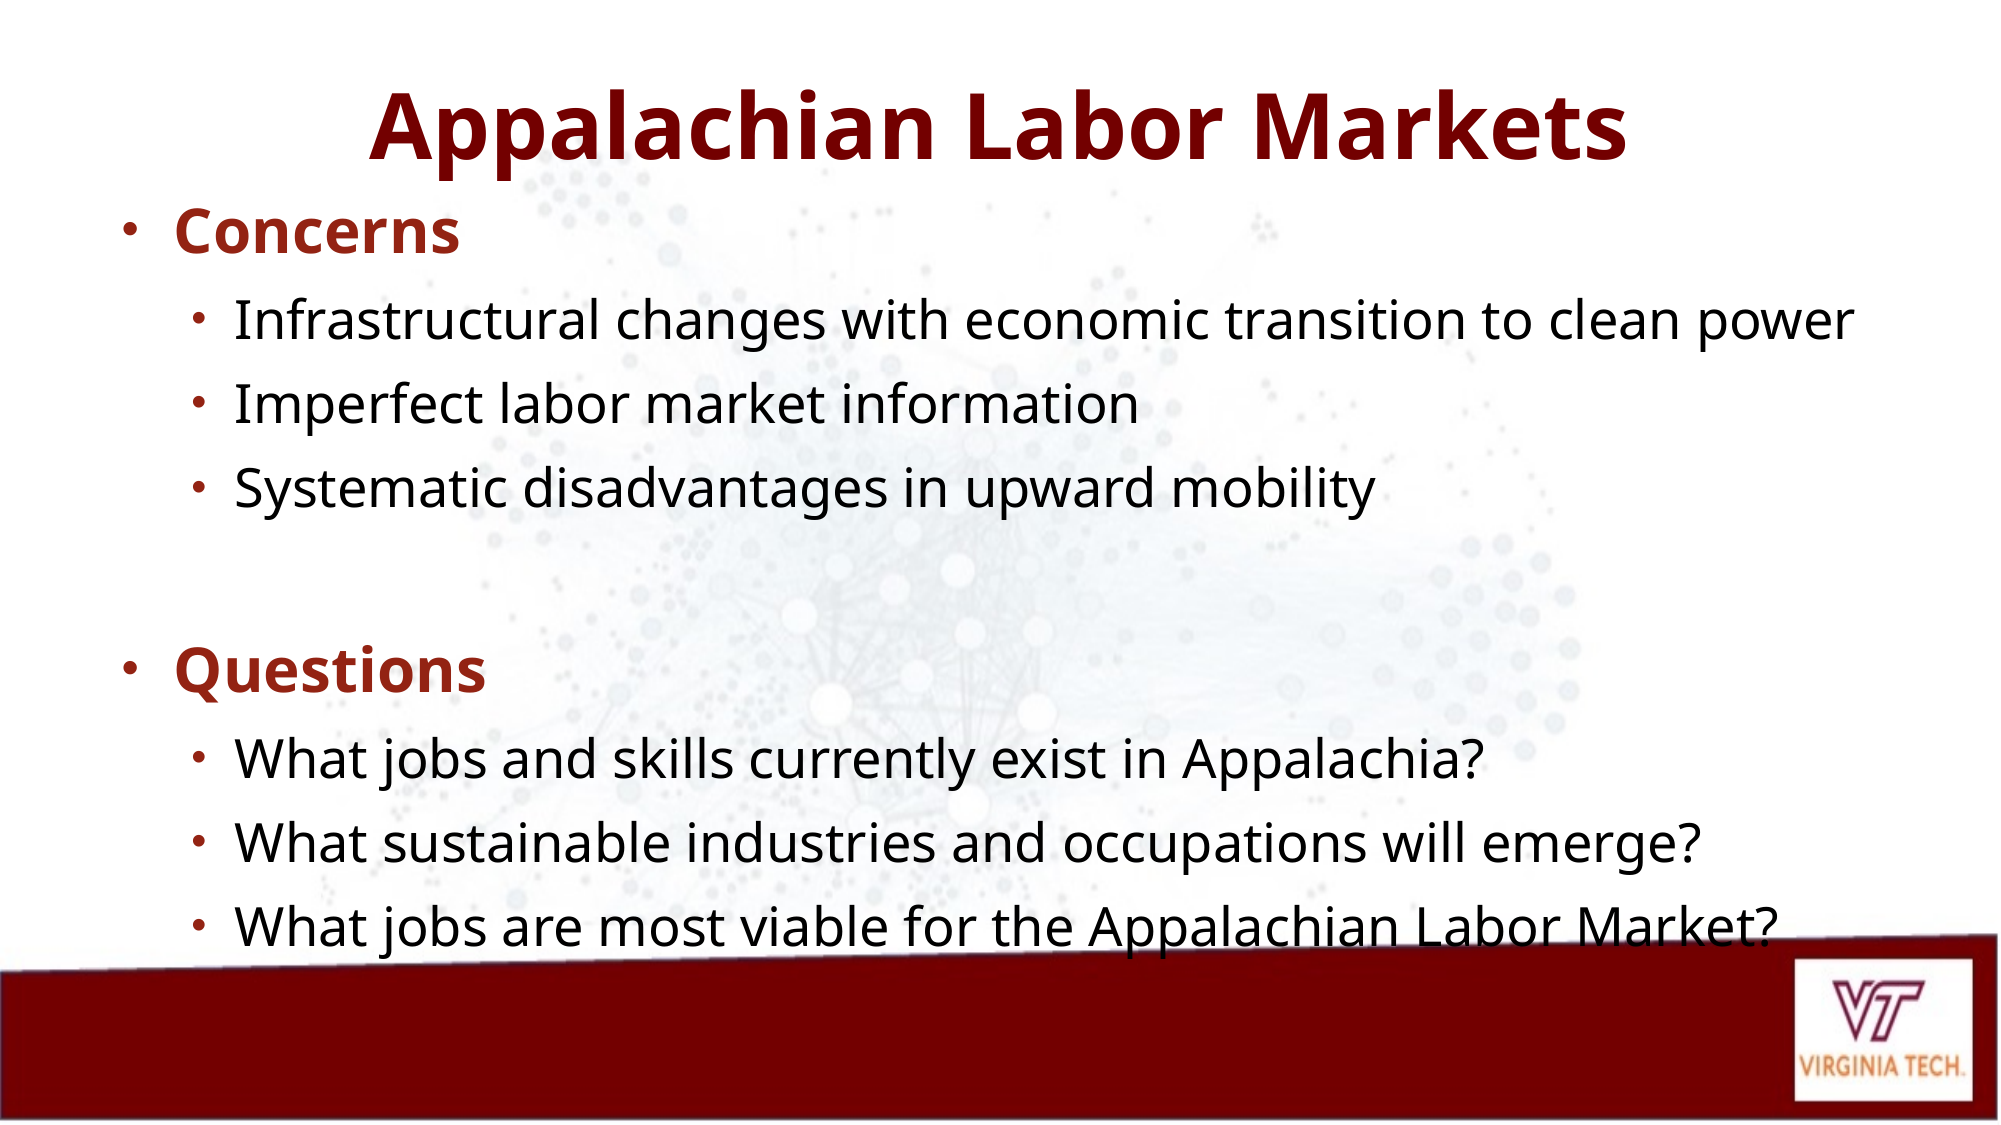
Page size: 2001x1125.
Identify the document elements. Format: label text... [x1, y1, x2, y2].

list Concerns Infrastructural changes with economic transition to clean power Imperfect labor market information Systematic disadvantages in upward mobility Questions What jobs and skills currently exist in Appalachia? What sustainable industries and occupations will emerge? What jobs are most viable for the Appalachian Labor Market? [106, 183, 1974, 974]
title Appalachian Labor Markets [137, 59, 1863, 183]
picture [0, 0, 2001, 1125]
